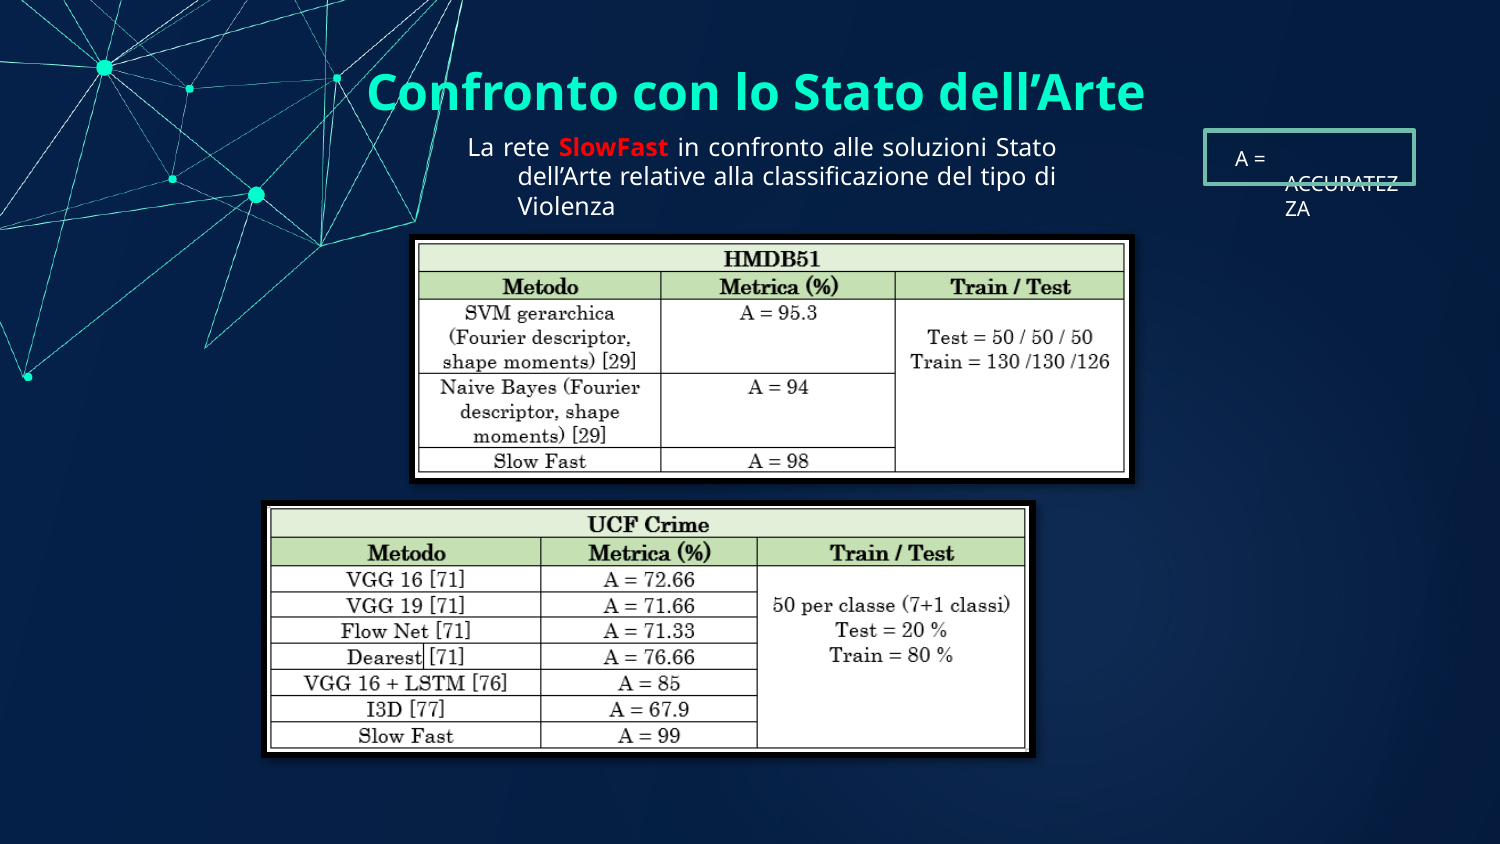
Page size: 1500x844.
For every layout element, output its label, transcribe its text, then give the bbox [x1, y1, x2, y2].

text_box La rete SlowFast in confronto alle soluzioni Stato dell’Arte relative alla classificazione del tipo di Violenza [427, 115, 1073, 212]
subtitle A = ACCURATEZZA [1195, 130, 1203, 185]
title Confronto con lo Stato dell’Arte [322, 44, 1178, 152]
picture [0, 0, 1500, 844]
text_box [1203, 128, 1416, 186]
